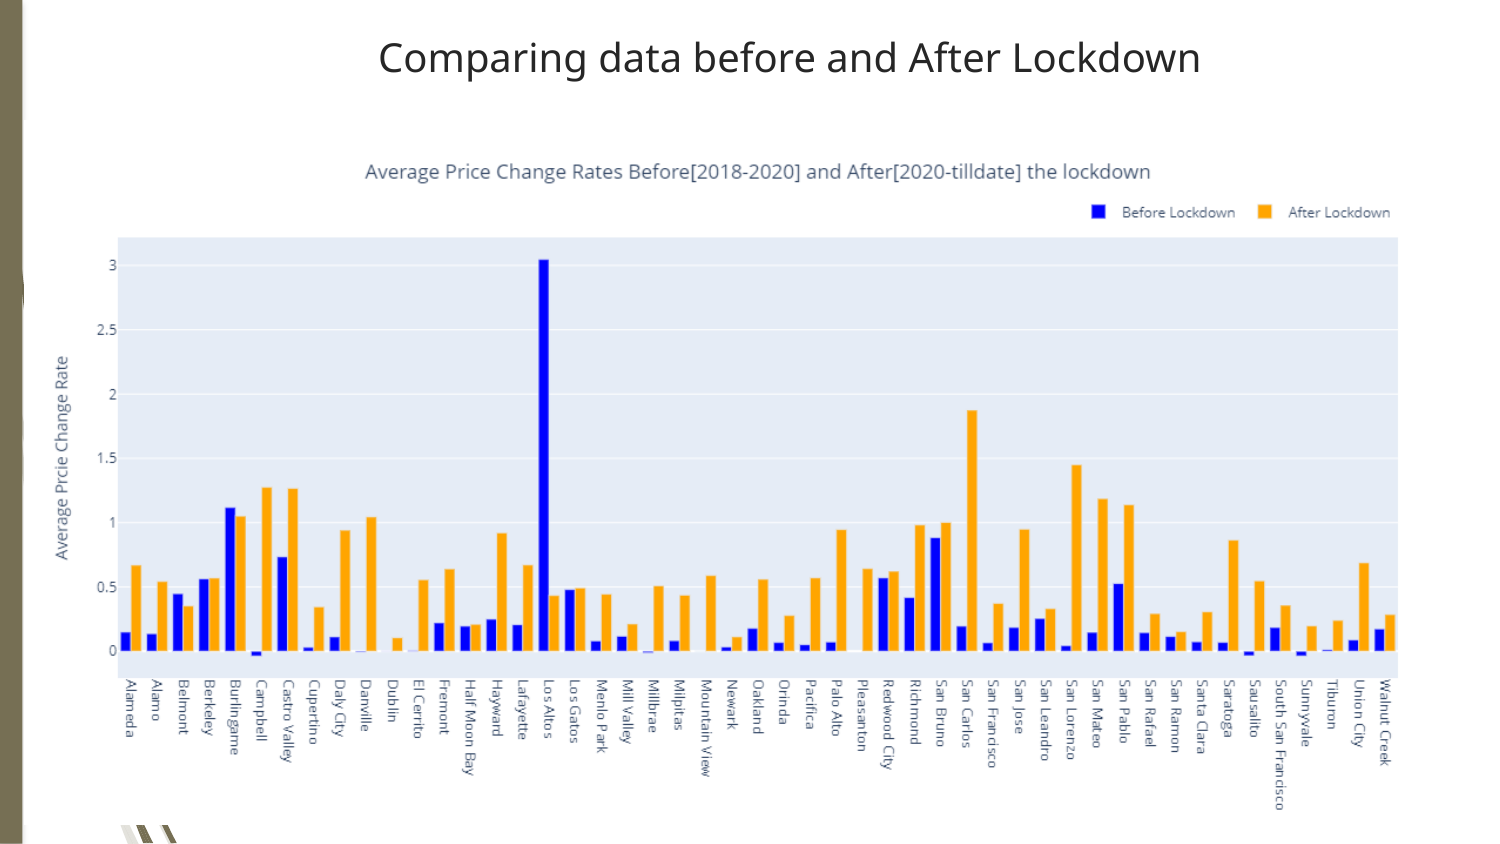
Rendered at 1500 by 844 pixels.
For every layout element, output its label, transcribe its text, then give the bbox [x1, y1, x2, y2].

picture [24, 120, 1492, 826]
title Comparing data before and After Lockdown [212, 18, 1368, 96]
